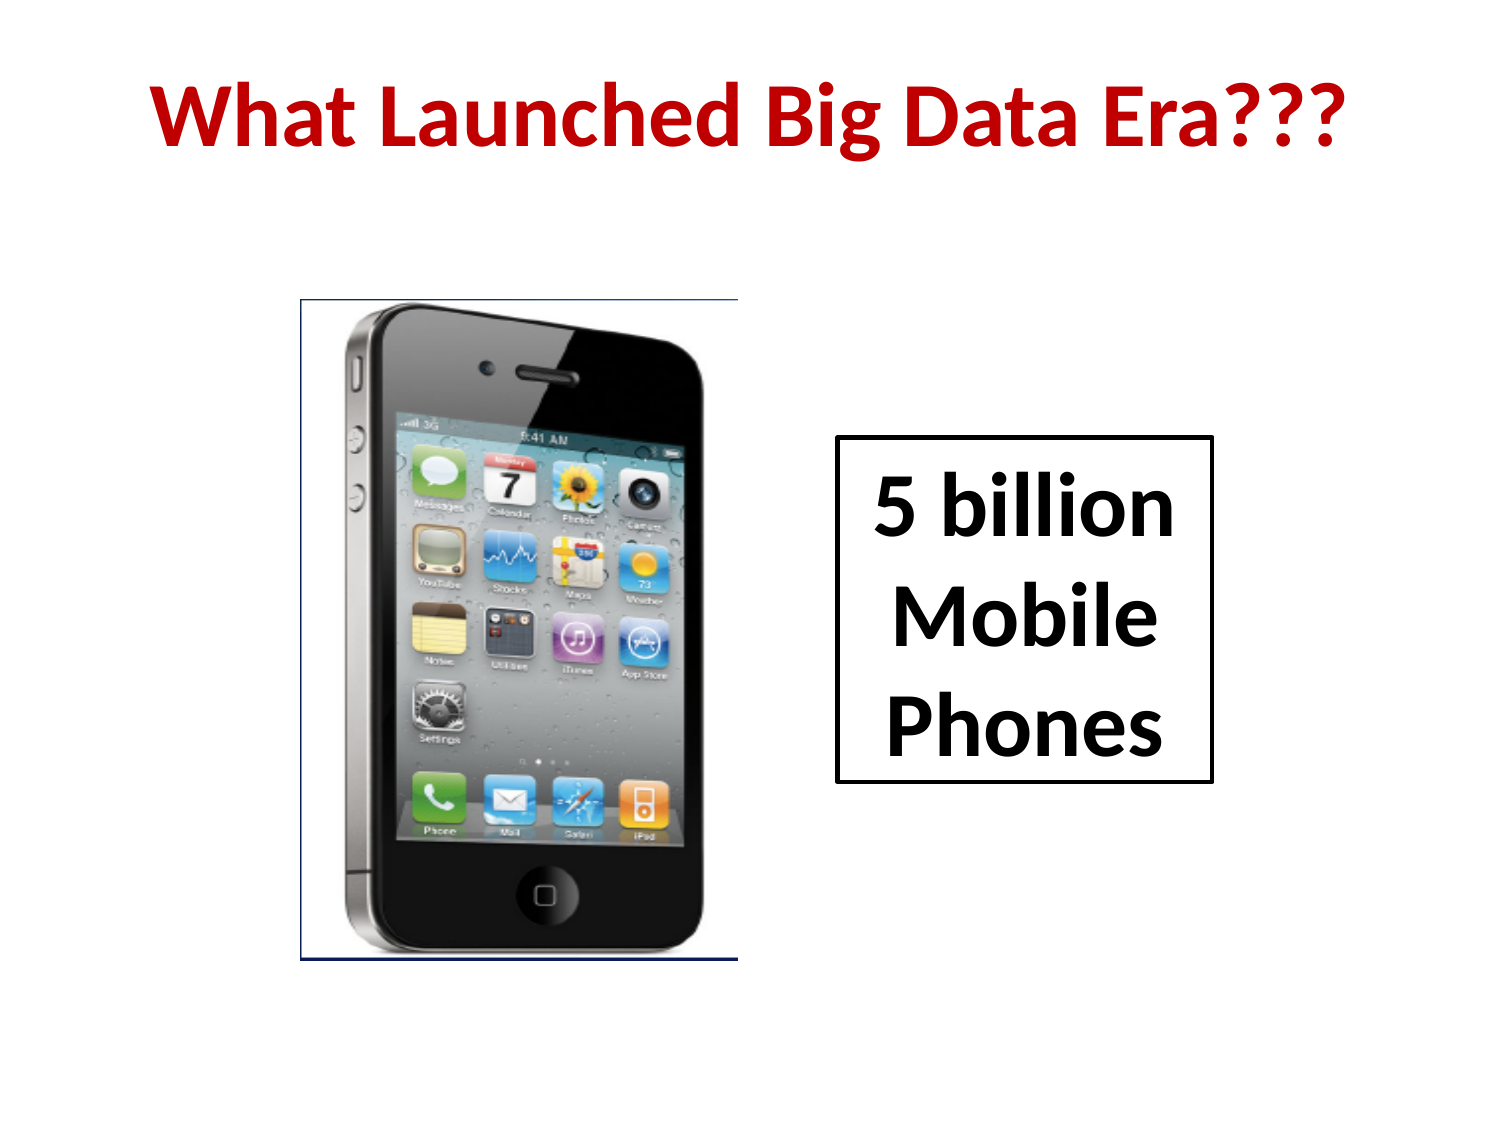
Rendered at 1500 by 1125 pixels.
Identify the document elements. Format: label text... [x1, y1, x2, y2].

picture [299, 299, 738, 962]
title What Launched Big Data Era??? [75, 45, 1425, 175]
text_box 5 billion Mobile Phones [835, 435, 1214, 784]
